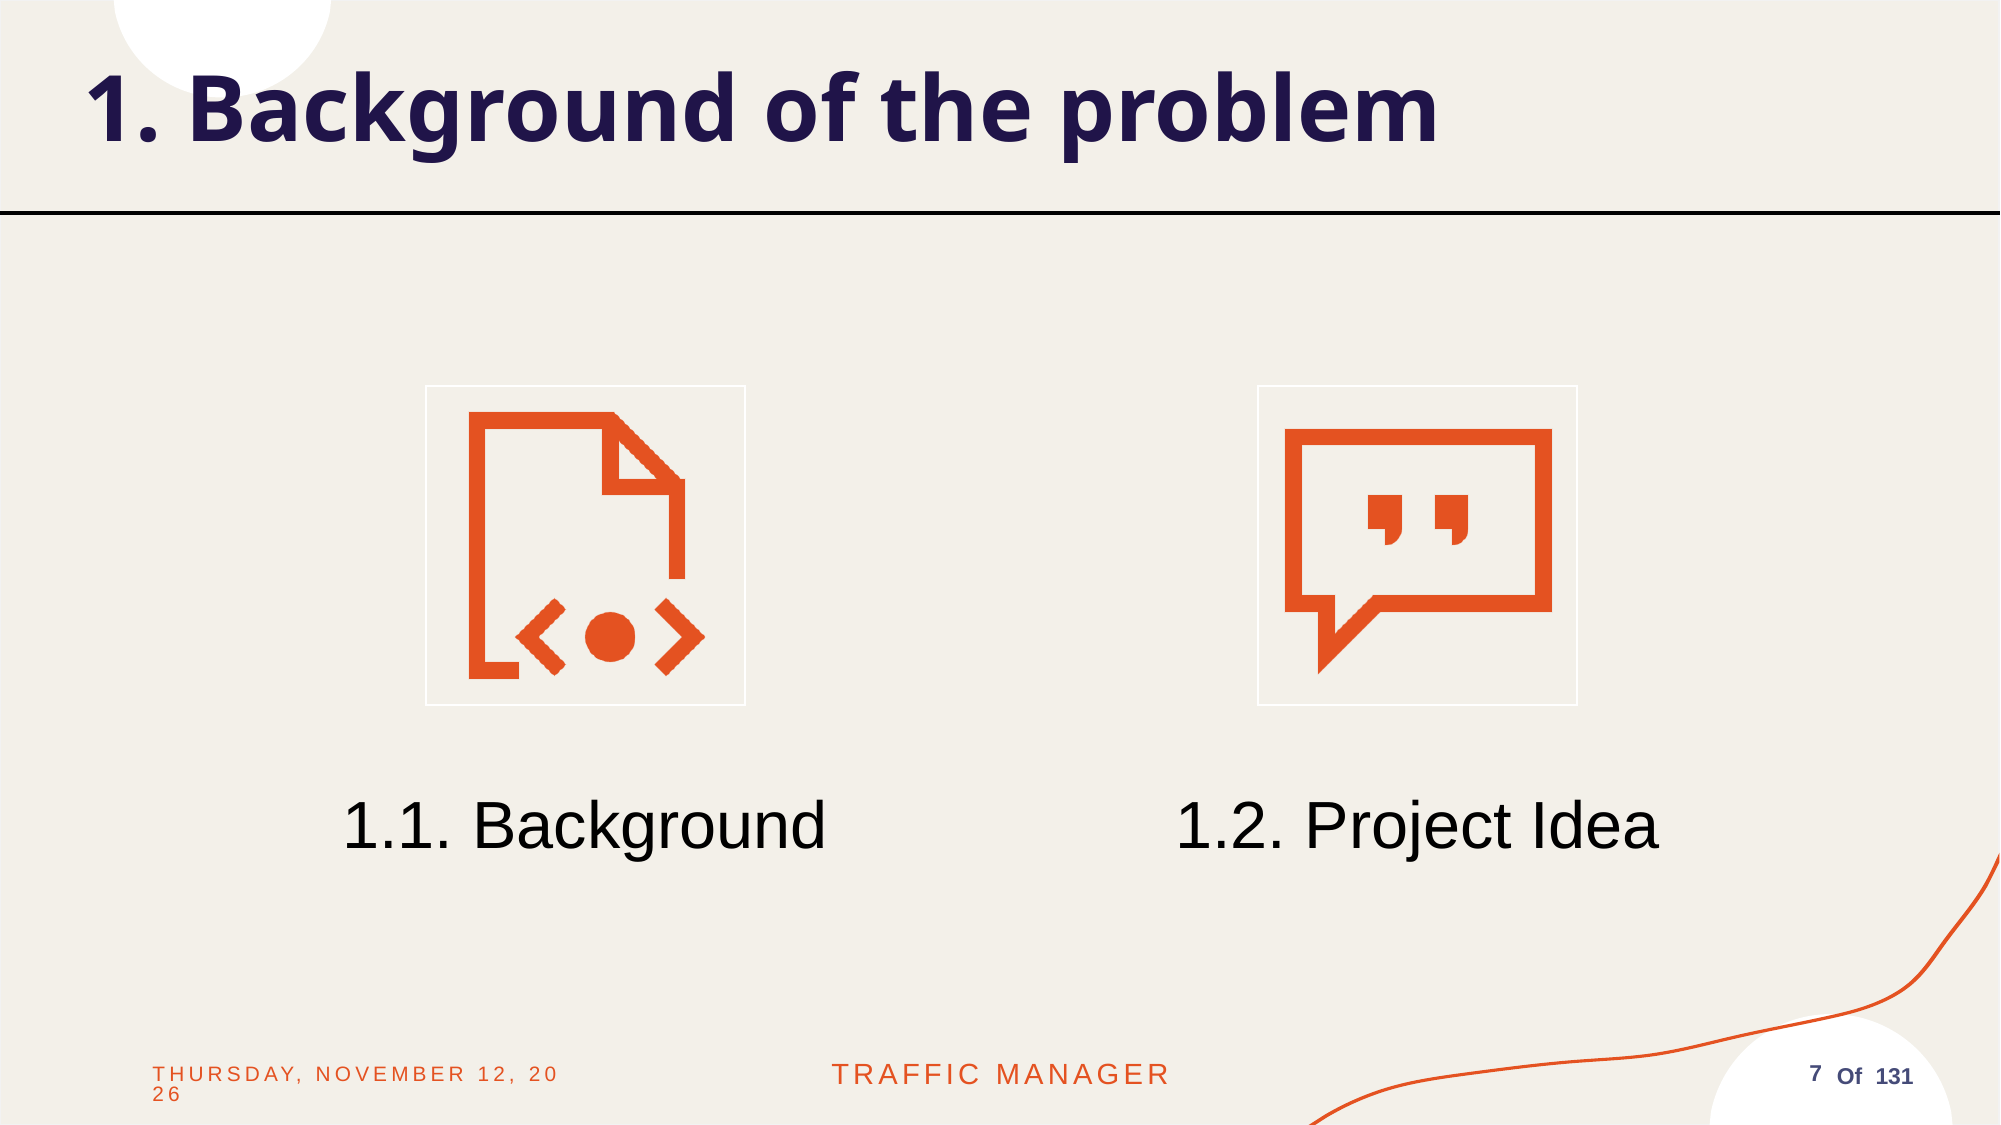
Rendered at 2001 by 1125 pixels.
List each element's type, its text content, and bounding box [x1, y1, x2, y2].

slide_number 7 [1599, 1042, 1838, 1103]
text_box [69, 269, 1934, 1017]
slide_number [137, 1042, 588, 1103]
text_box 1. Background of the problem [68, 41, 1932, 168]
footer Traffic MANAGER [662, 1042, 1338, 1103]
